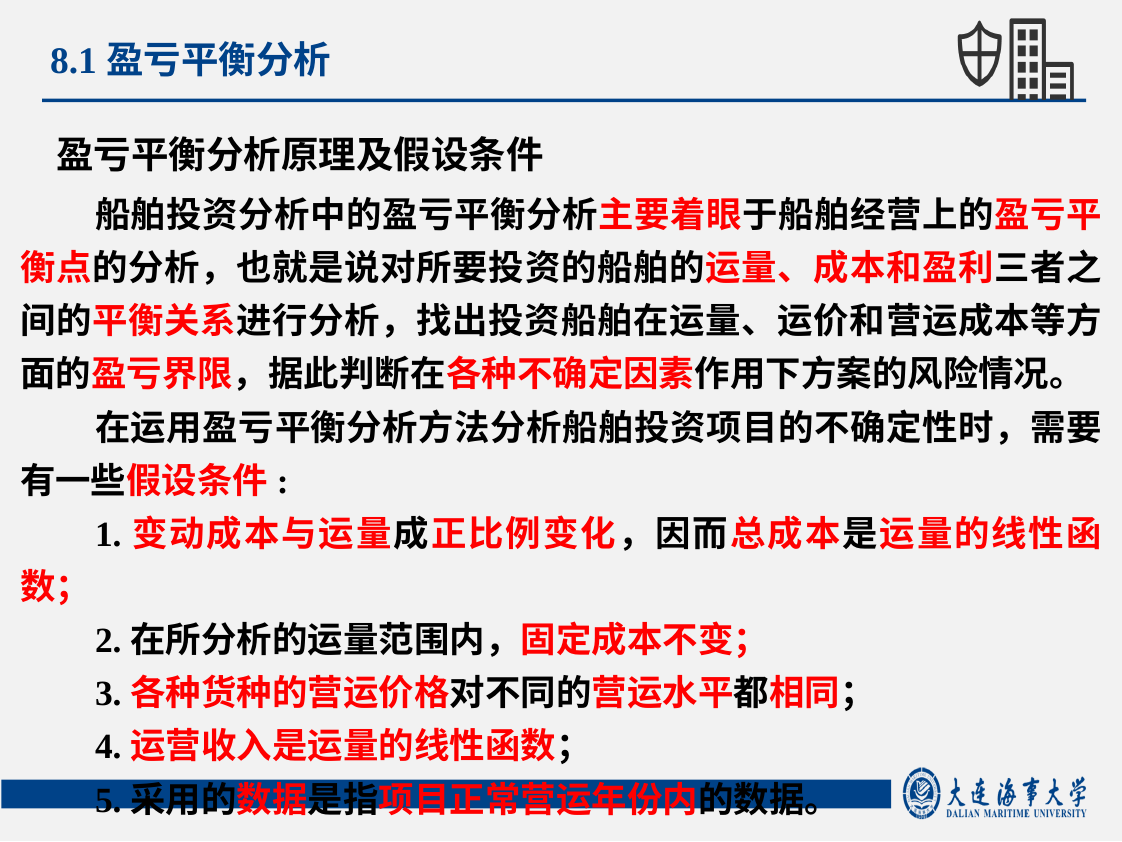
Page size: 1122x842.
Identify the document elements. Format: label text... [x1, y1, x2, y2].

text_box 船舶投资分析中的盈亏平衡分析主要着眼于船舶经营上的盈亏平衡点的分析，也就是说对所要投资的船舶的运量、成本和盈利三者之间的平衡关系进行分析，找出投资船舶在运量、运价和营运成本等方面的盈亏界限，据此判断在各种不确定因素作用下方案的风险情况。 在运用盈亏平衡分析方法分析船舶投资项目的不确定性时，需要有一些假设条件: 1.变动成本与运量成正比例变化，因而总成本是运量的线性函数； 2.在所分析的运量范围内，固定成本不变； 3.各种货种的营运价格对不同的营运水平都相同； 4.运营收入是运量的线性函数； 5.采用的数据是指项目正常营运年份内的数据。 [8, 175, 1114, 825]
text_box 盈亏平衡分析原理及假设条件 [41, 101, 575, 184]
picture [957, 18, 1074, 100]
text_box 8.1盈亏平衡分析 [38, 30, 343, 87]
